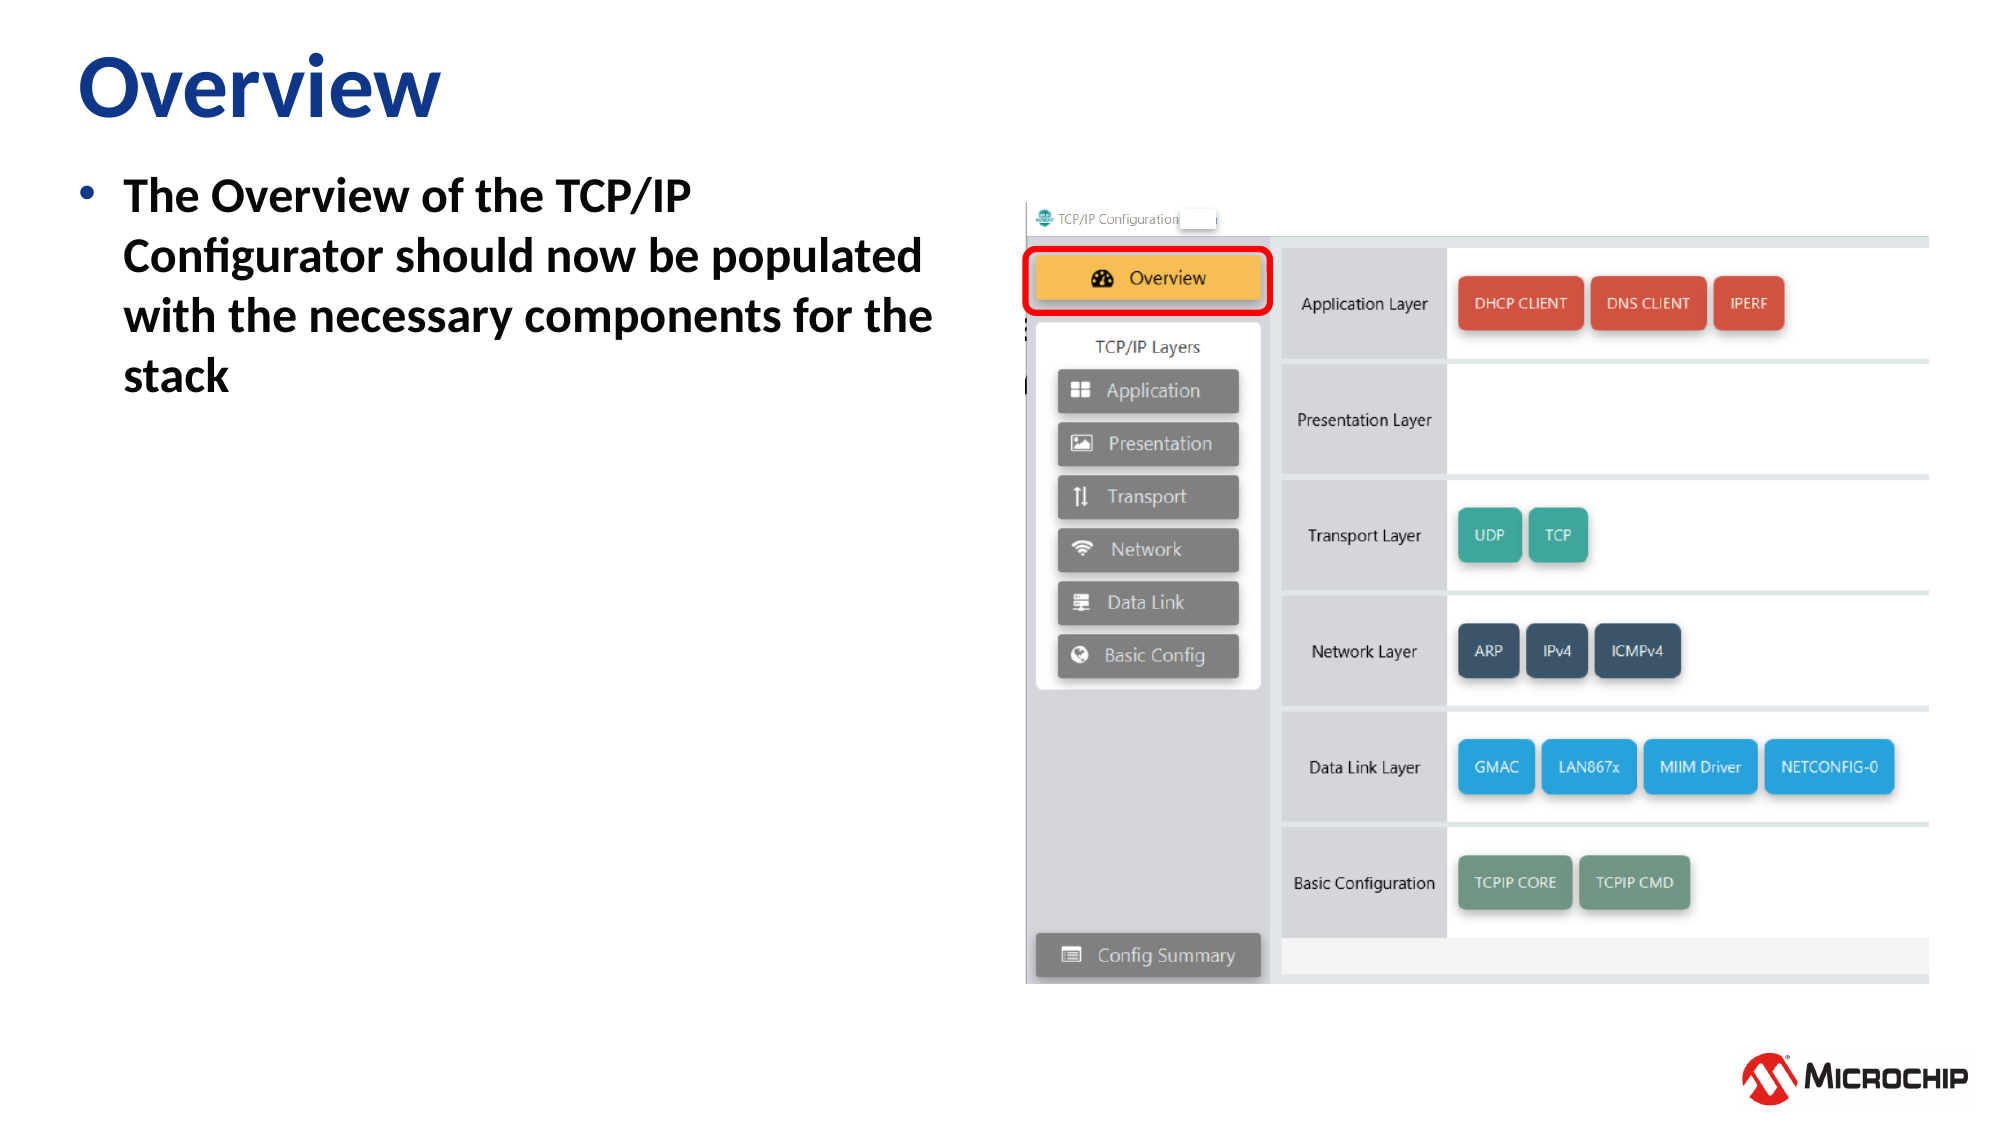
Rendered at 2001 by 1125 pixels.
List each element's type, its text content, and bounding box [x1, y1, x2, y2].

list The Overview of the TCP/IP Configurator should now be populated with the necessary components for the stack [58, 152, 962, 1035]
picture [1736, 1049, 1974, 1109]
title Overview [58, 15, 1929, 144]
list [1025, 202, 1930, 984]
